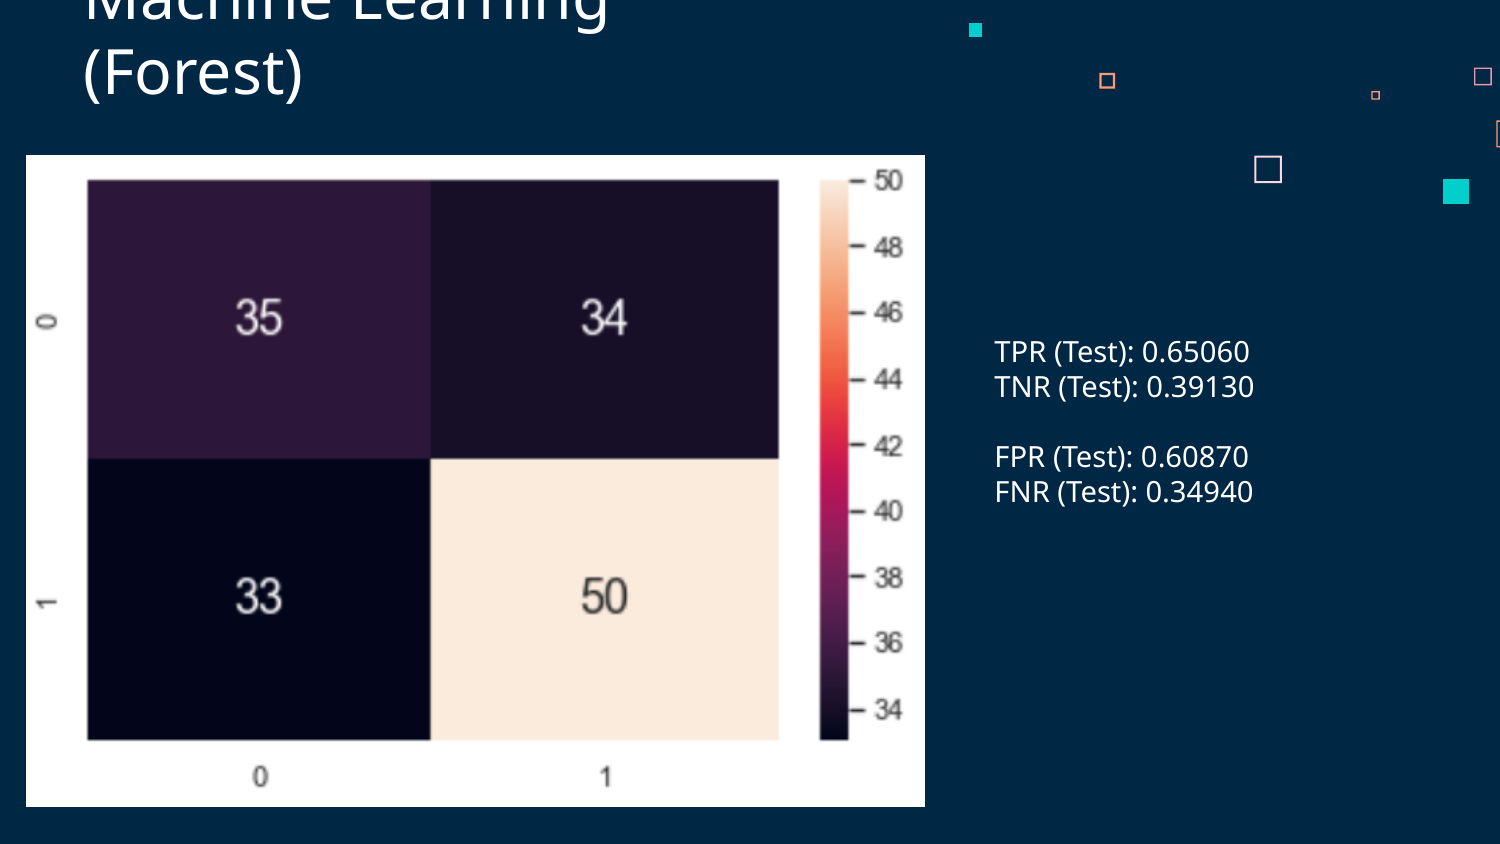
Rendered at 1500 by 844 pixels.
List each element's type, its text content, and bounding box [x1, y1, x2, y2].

picture [25, 155, 925, 808]
title Machine Learning (Forest) [68, 27, 845, 122]
text_box TPR (Test): 0.65060 TNR (Test): 0.39130 FPR (Test): 0.60870 FNR (Test): 0.34940 [979, 318, 1428, 524]
